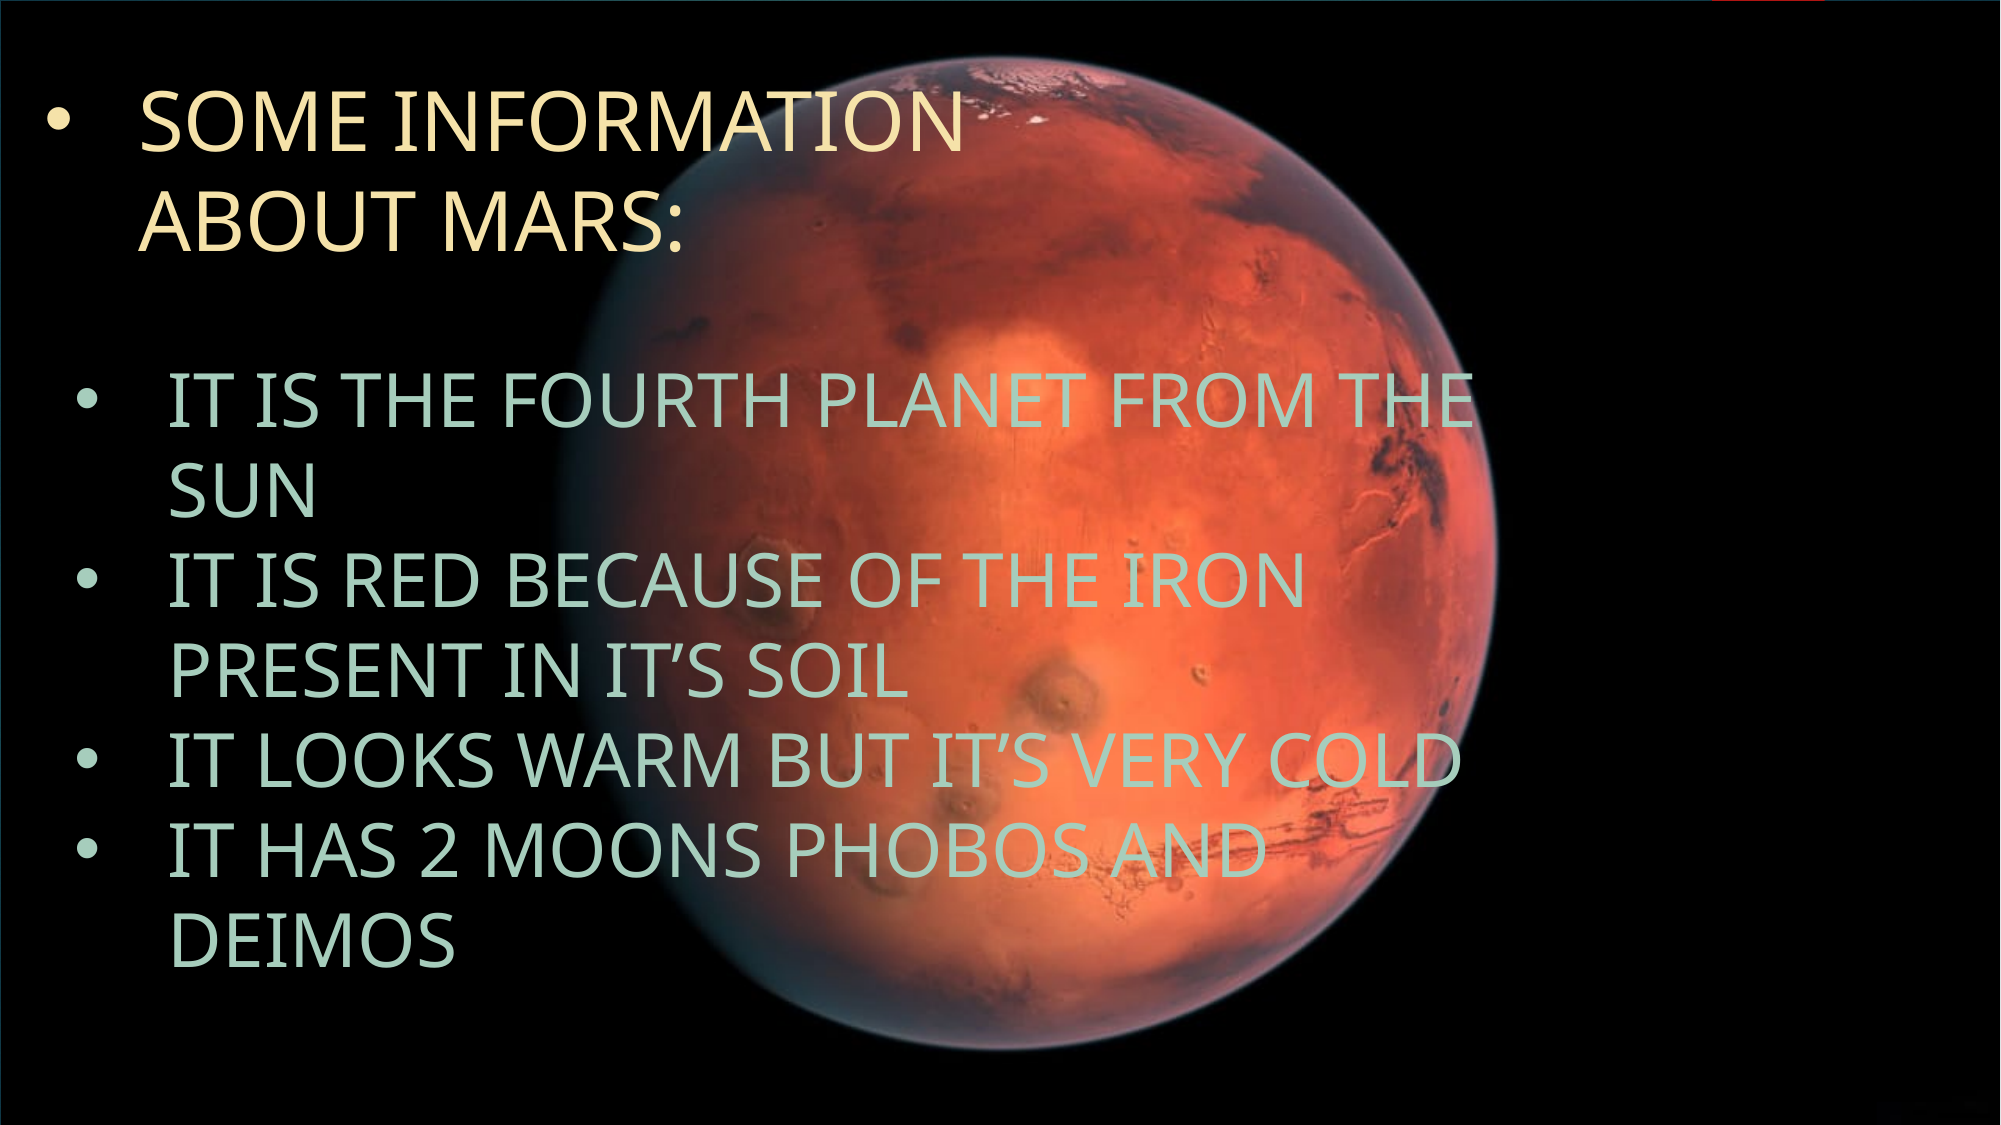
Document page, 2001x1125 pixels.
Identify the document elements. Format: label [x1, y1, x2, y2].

list [1, 1, 2000, 1125]
